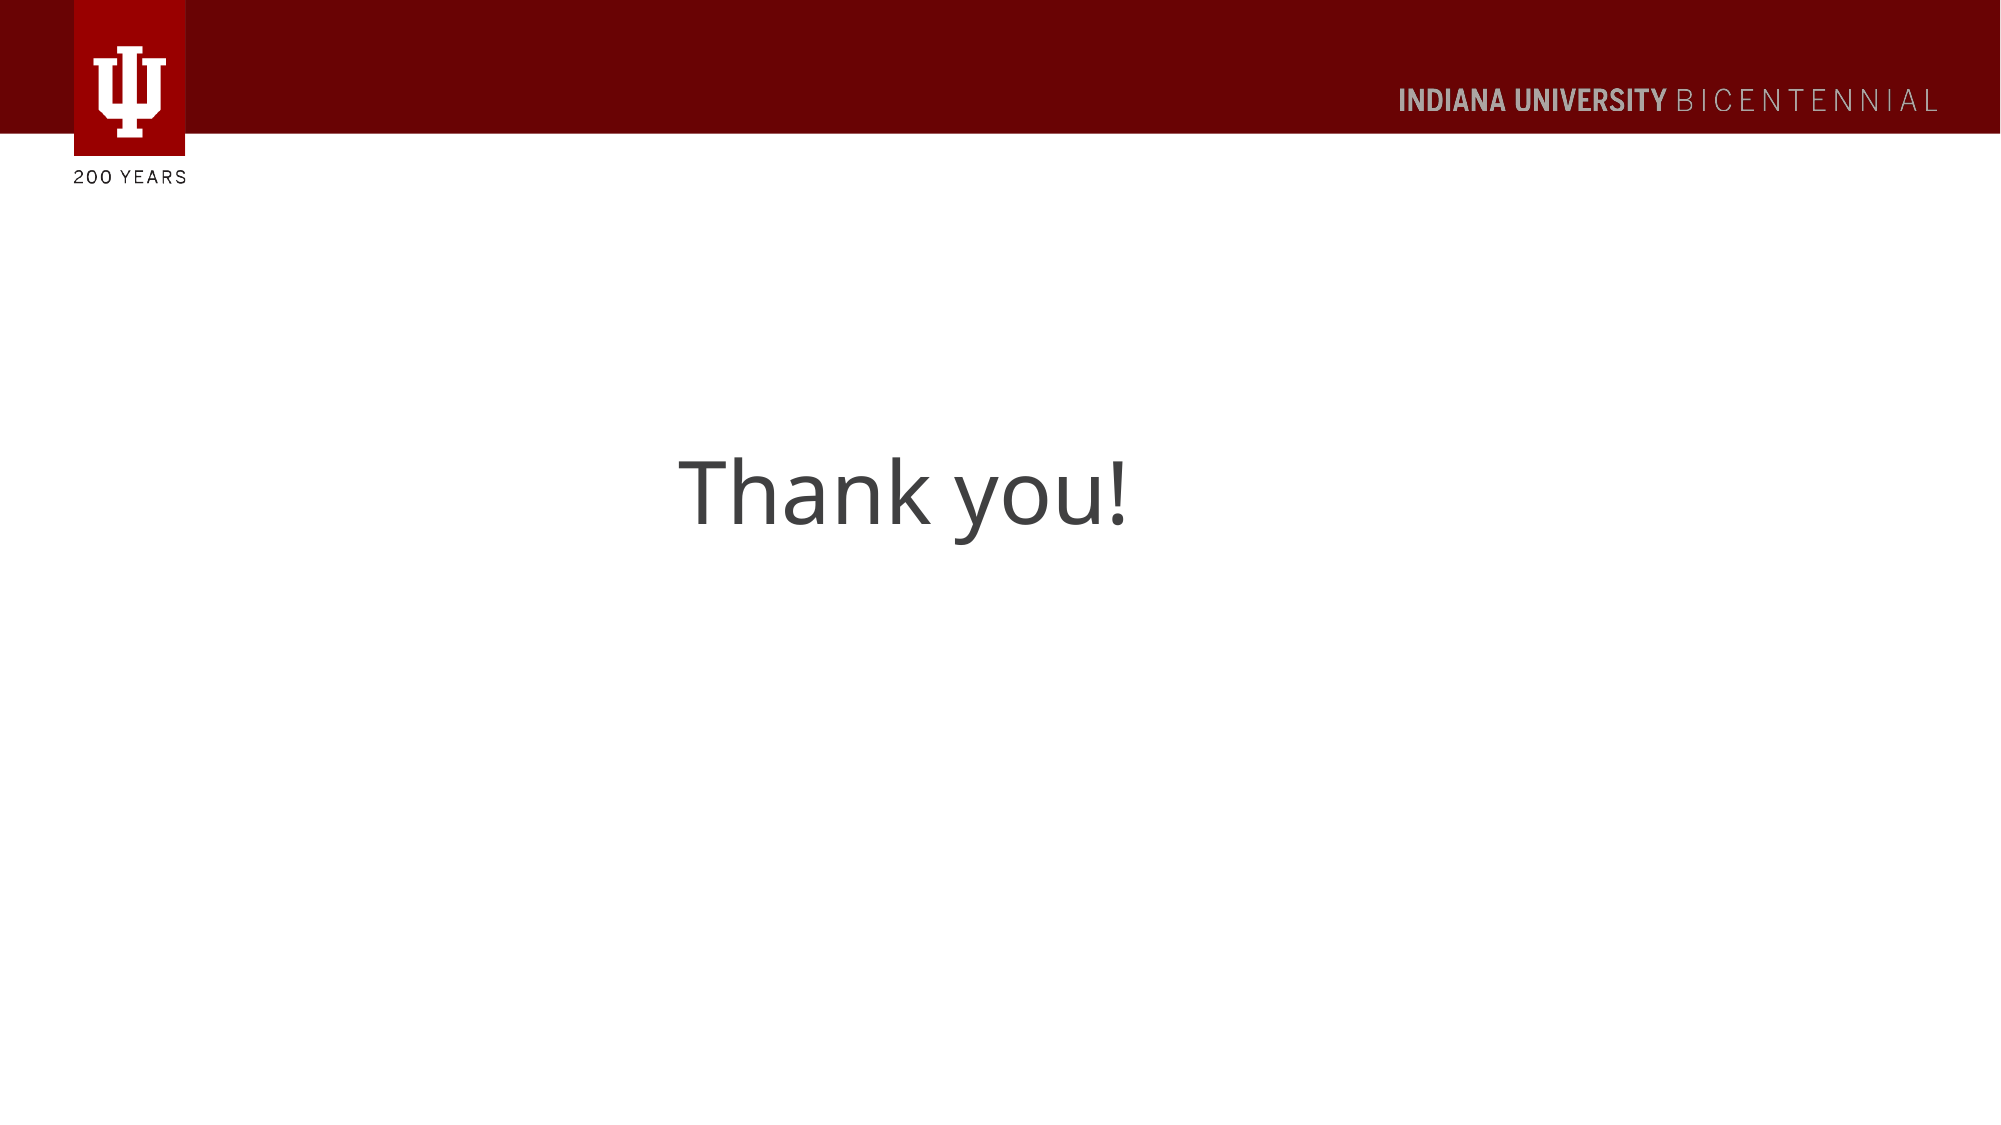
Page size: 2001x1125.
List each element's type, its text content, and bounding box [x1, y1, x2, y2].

list Thank you! [664, 429, 1149, 562]
picture [58, 0, 203, 193]
picture [1400, 88, 1937, 111]
